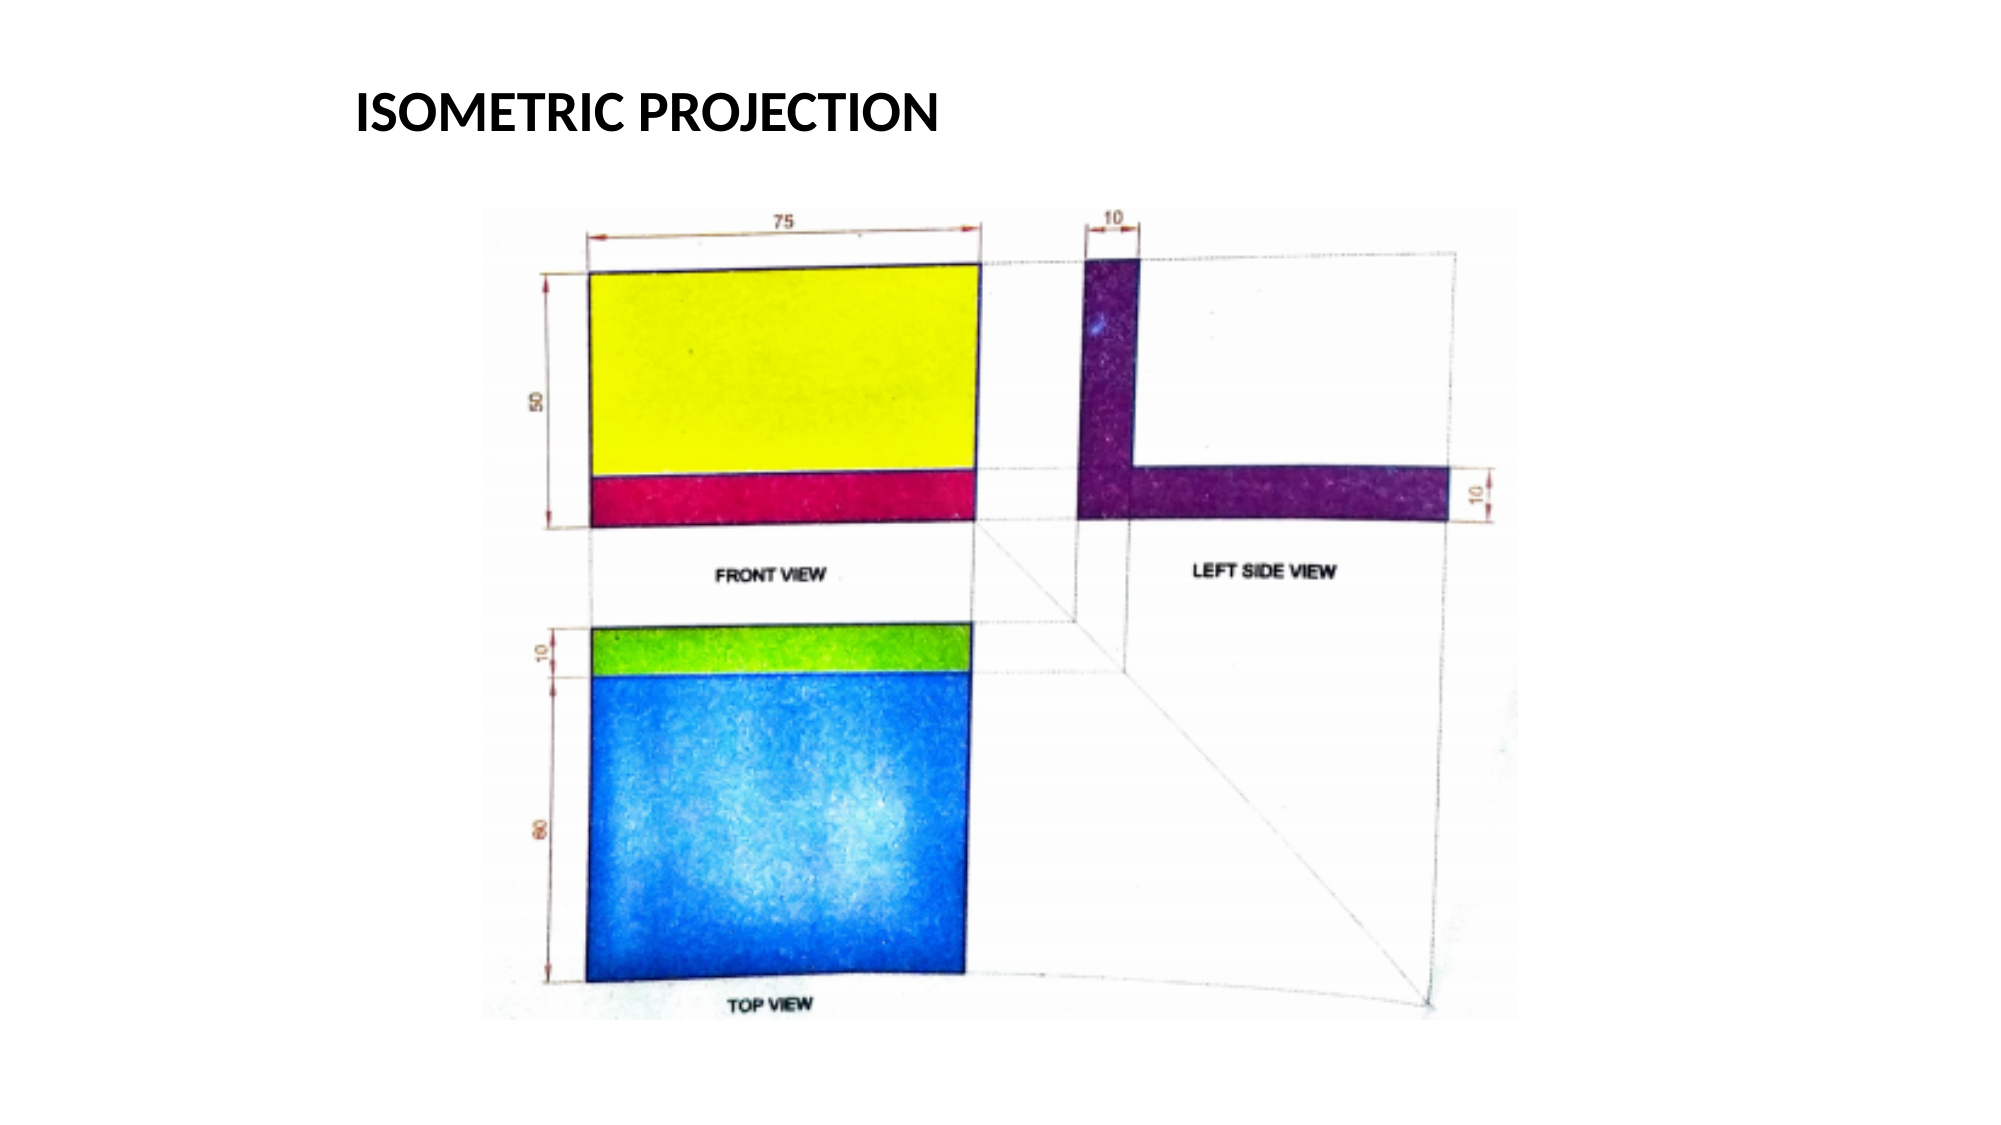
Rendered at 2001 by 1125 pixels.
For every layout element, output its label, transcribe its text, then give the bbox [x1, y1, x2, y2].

text_box ISOMETRIC PROJECTION [340, 65, 1551, 151]
picture [482, 208, 1518, 1020]
